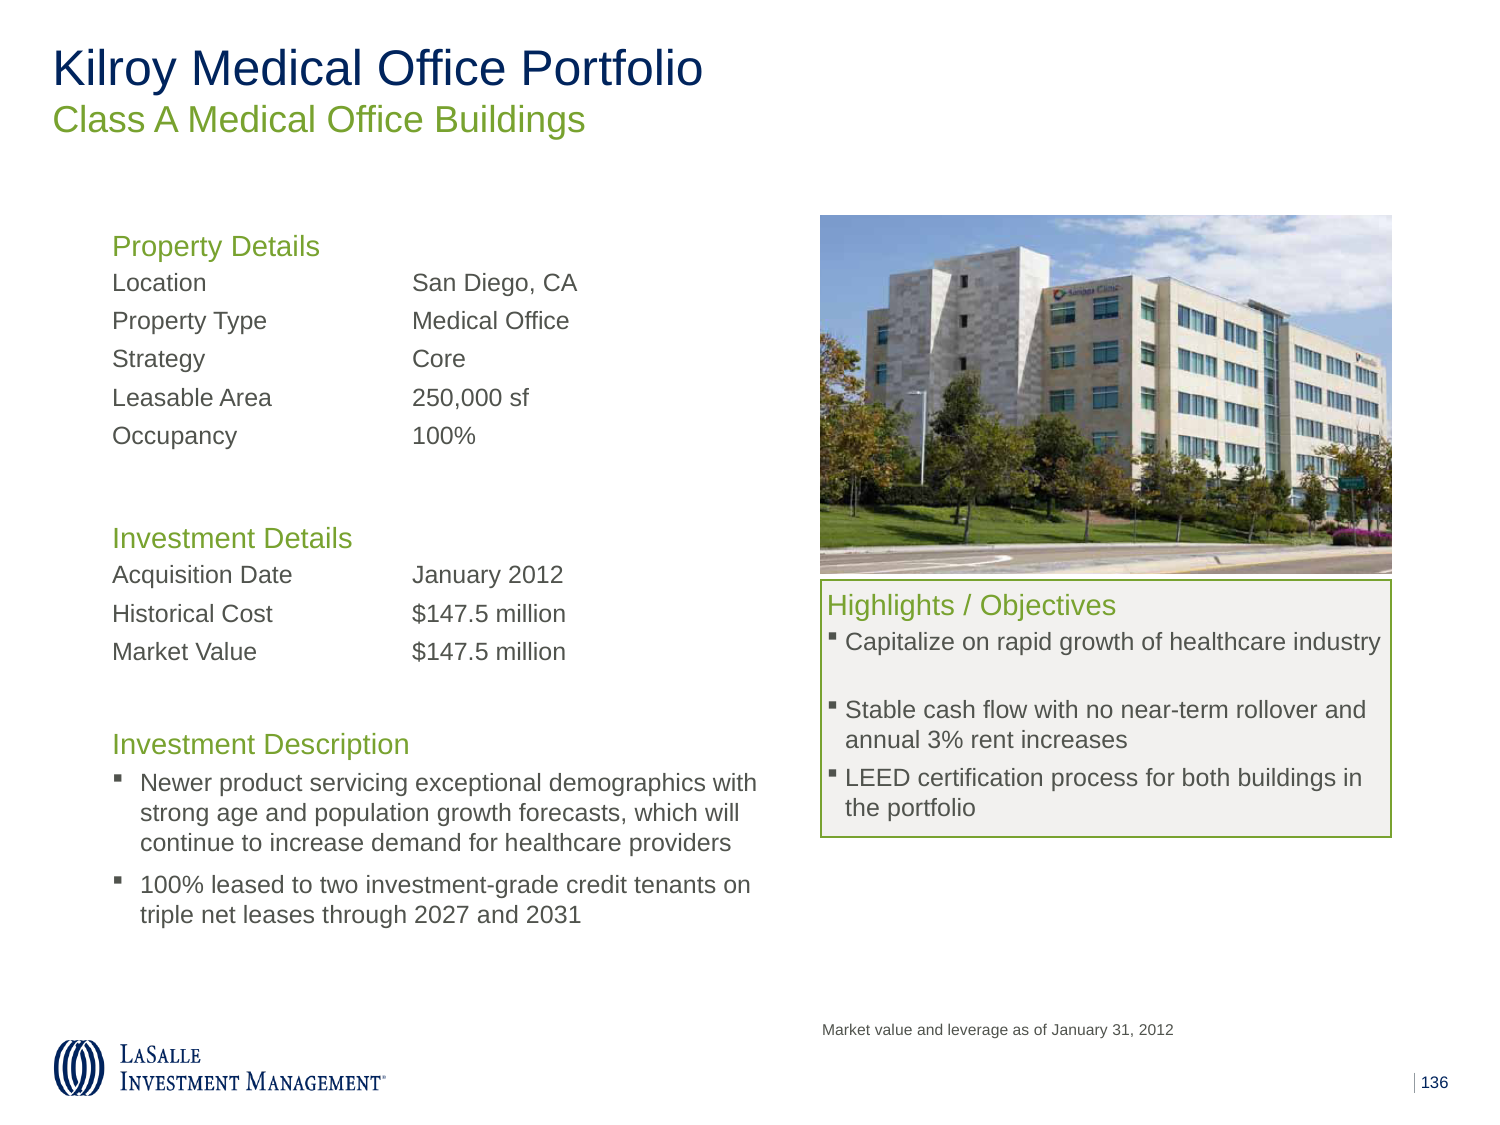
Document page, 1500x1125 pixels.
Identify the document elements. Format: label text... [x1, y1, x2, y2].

text_box Property Details Location San Diego, CA Property Type Medical Office Strategy Core Leasable Area 250,000 sf Occupancy 100% [112, 220, 746, 456]
picture [820, 215, 1392, 574]
text_box Market value and leverage as of January 31, 2012 [807, 1012, 1376, 1047]
picture [48, 1036, 391, 1099]
text_box Investment Details Acquisition Date January 2012 Historical Cost $147.5 million Market Value $147.5 million [112, 513, 816, 730]
text_box Highlights / Objectives Capitalize on rapid growth of healthcare industry Stable cash flow with no near-term rollover and annual 3% rent increases LEED certification process for both buildings in the portfolio [820, 579, 1392, 837]
title Kilroy Medical Office Portfolio Class A Medical Office Buildings [52, 84, 1448, 141]
text_box Investment Description Newer product servicing exceptional demographics with strong age and population growth forecasts, which will continue to increase demand for healthcare providers 100% leased to two investment-grade credit tenants on triple net leases through 2027 and 2031 [112, 718, 798, 1013]
